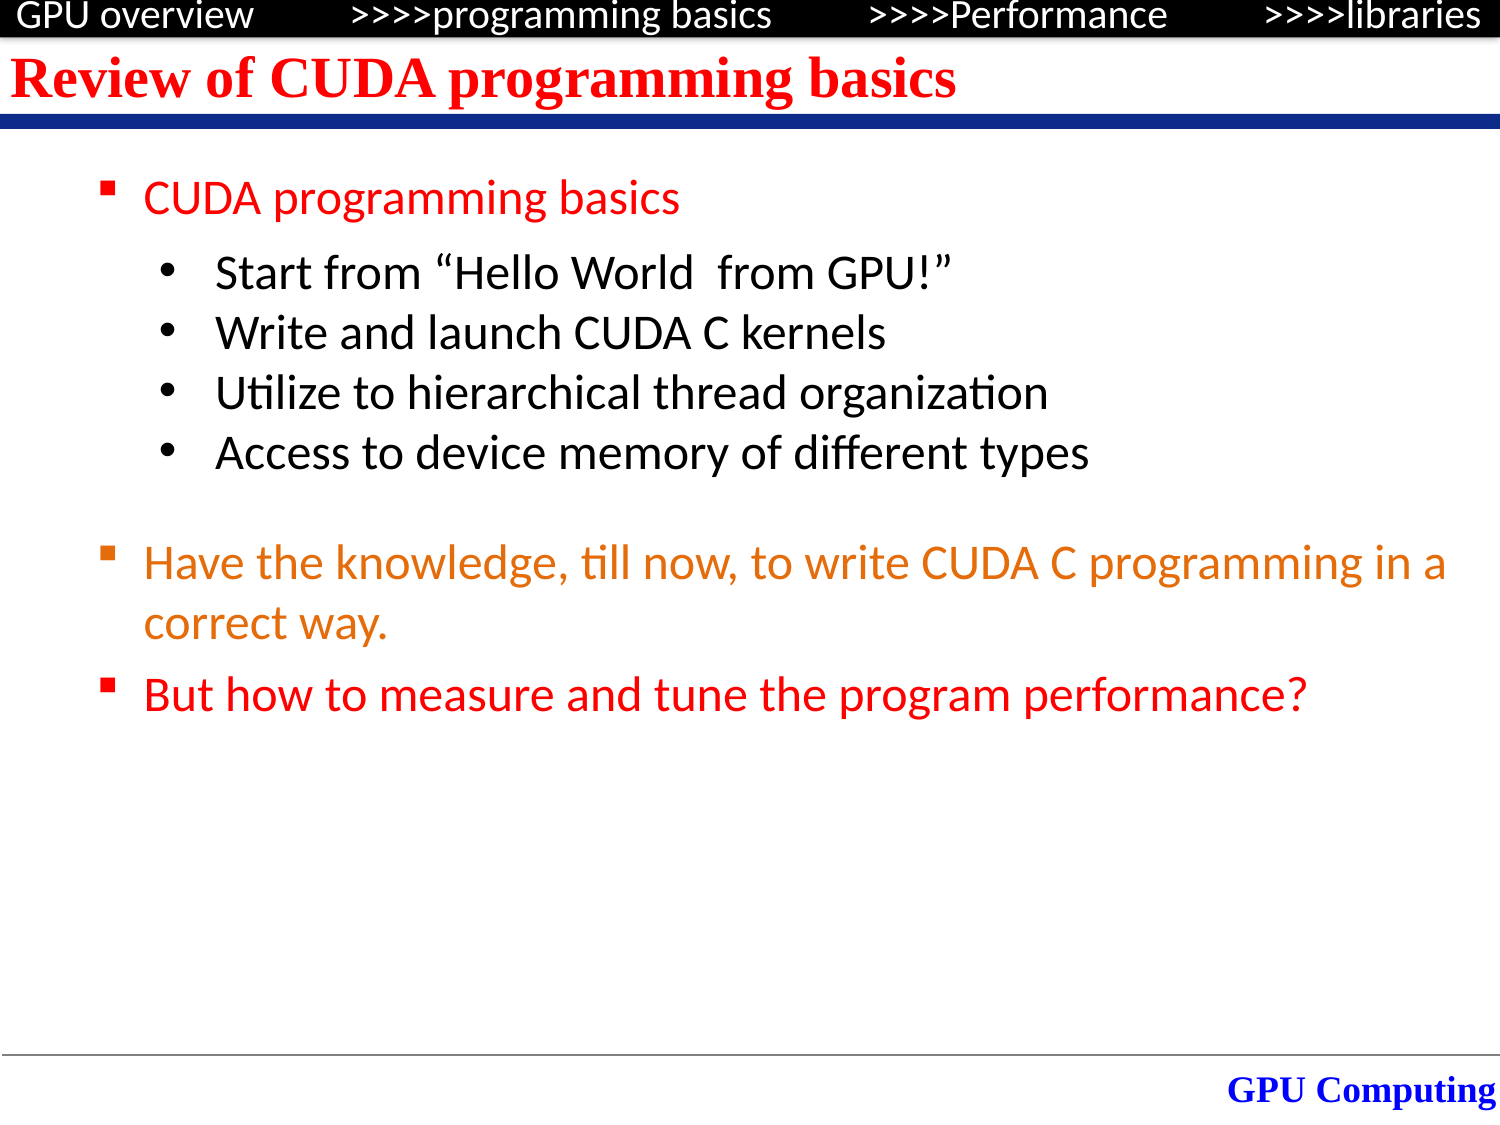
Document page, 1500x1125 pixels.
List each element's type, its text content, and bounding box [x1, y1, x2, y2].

text_box Start from “Hello World from GPU!” Write and launch CUDA C kernels Utilize to hierarchical thread organization Access to device memory of different types [144, 232, 1161, 487]
text_box Have the knowledge, till now, to write CUDA C programming in a correct way. But how to measure and tune the program performance? [43, 521, 1471, 730]
text_box CUDA programming basics [43, 156, 708, 232]
text_box Review of CUDA programming basics [0, 31, 1496, 117]
